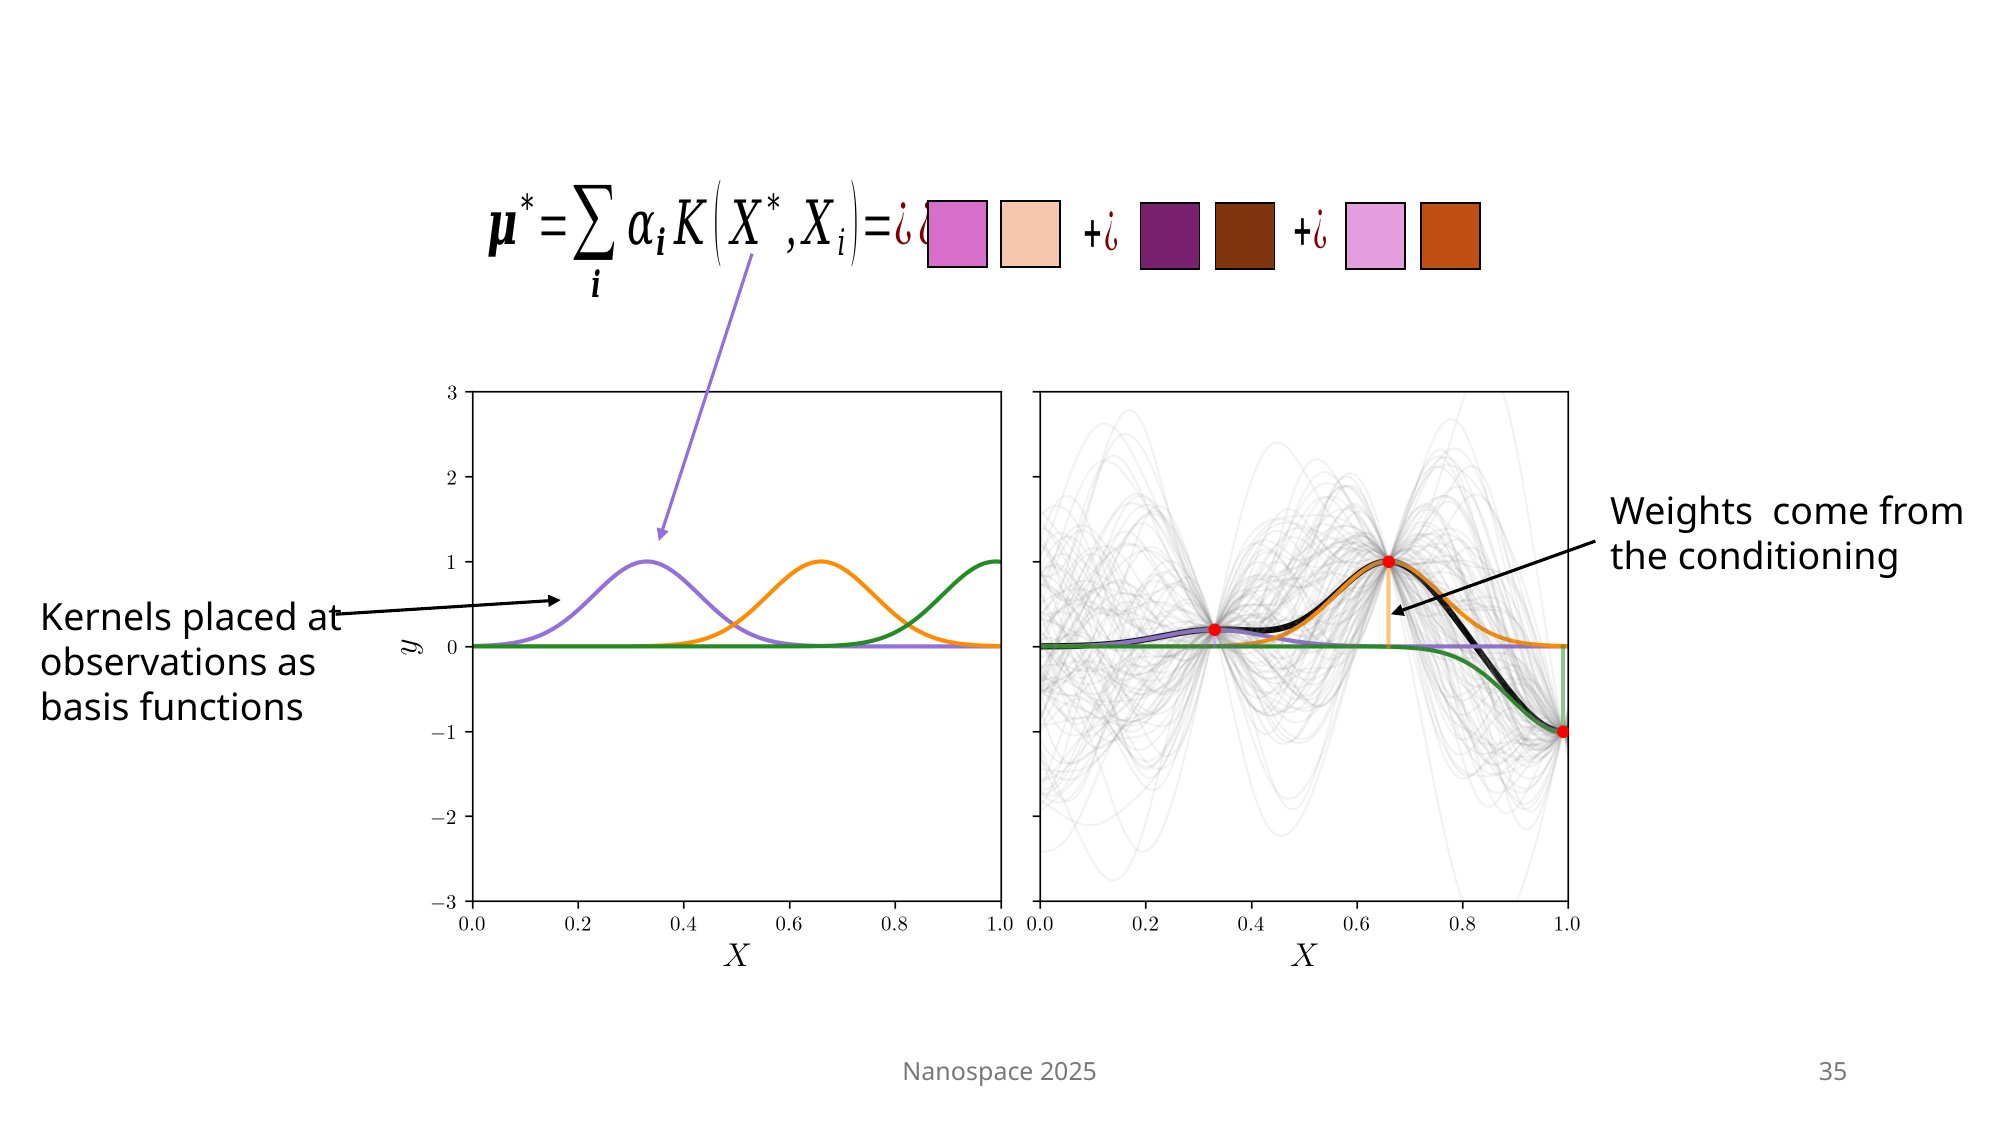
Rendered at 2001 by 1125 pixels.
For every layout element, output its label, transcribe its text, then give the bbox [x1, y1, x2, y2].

table_header [1141, 204, 1199, 268]
slide_number 35 [1412, 1042, 1863, 1103]
table_header [929, 202, 986, 266]
table_header [1422, 204, 1479, 268]
table_header [1347, 204, 1404, 268]
table_header [1216, 204, 1274, 268]
table_header [1002, 202, 1059, 266]
text_box Kernels placed at observations as basis functions [25, 585, 378, 736]
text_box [1390, 540, 1596, 615]
footer Nanospace 2025 [662, 1042, 1338, 1103]
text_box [658, 253, 753, 542]
picture [378, 369, 1596, 988]
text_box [335, 599, 562, 615]
